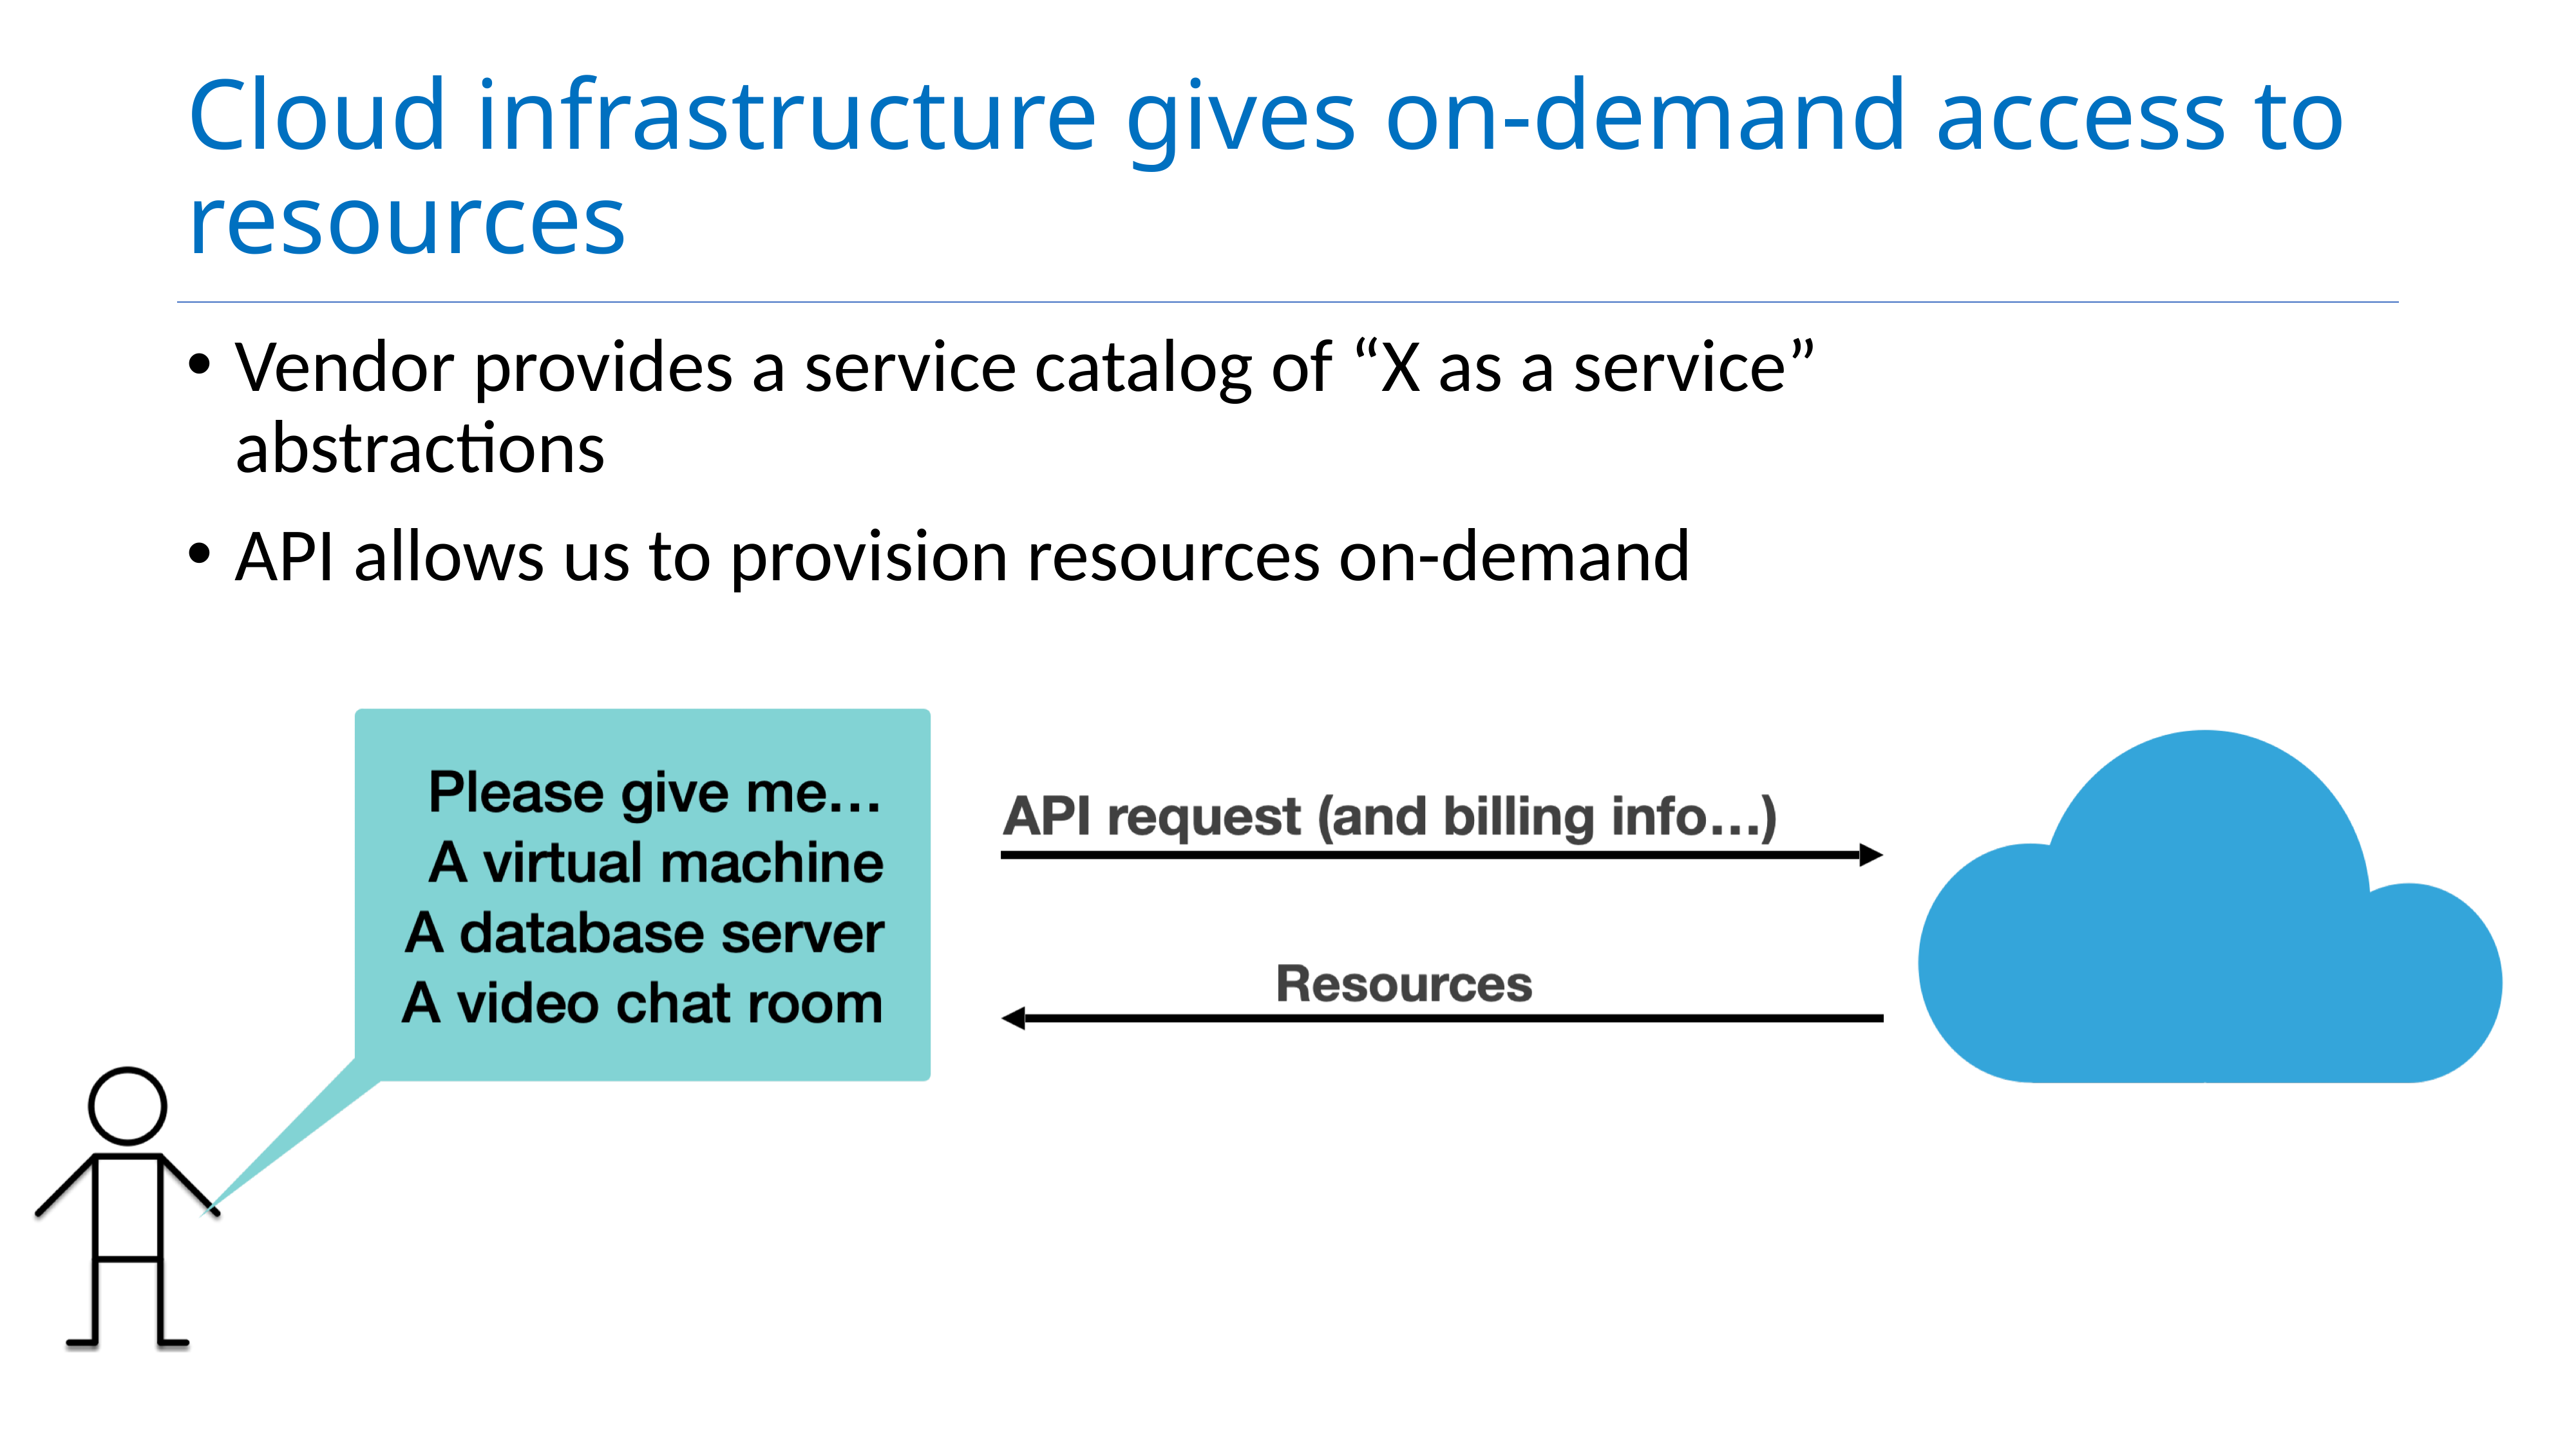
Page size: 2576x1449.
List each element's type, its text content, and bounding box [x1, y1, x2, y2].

picture [28, 707, 2504, 1352]
list Vendor provides a service catalog of “X as a service” abstractions API allows us to provision resources on-demand [176, 316, 1845, 707]
title Cloud infrastructure gives on-demand access to resources [176, 3, 2400, 285]
